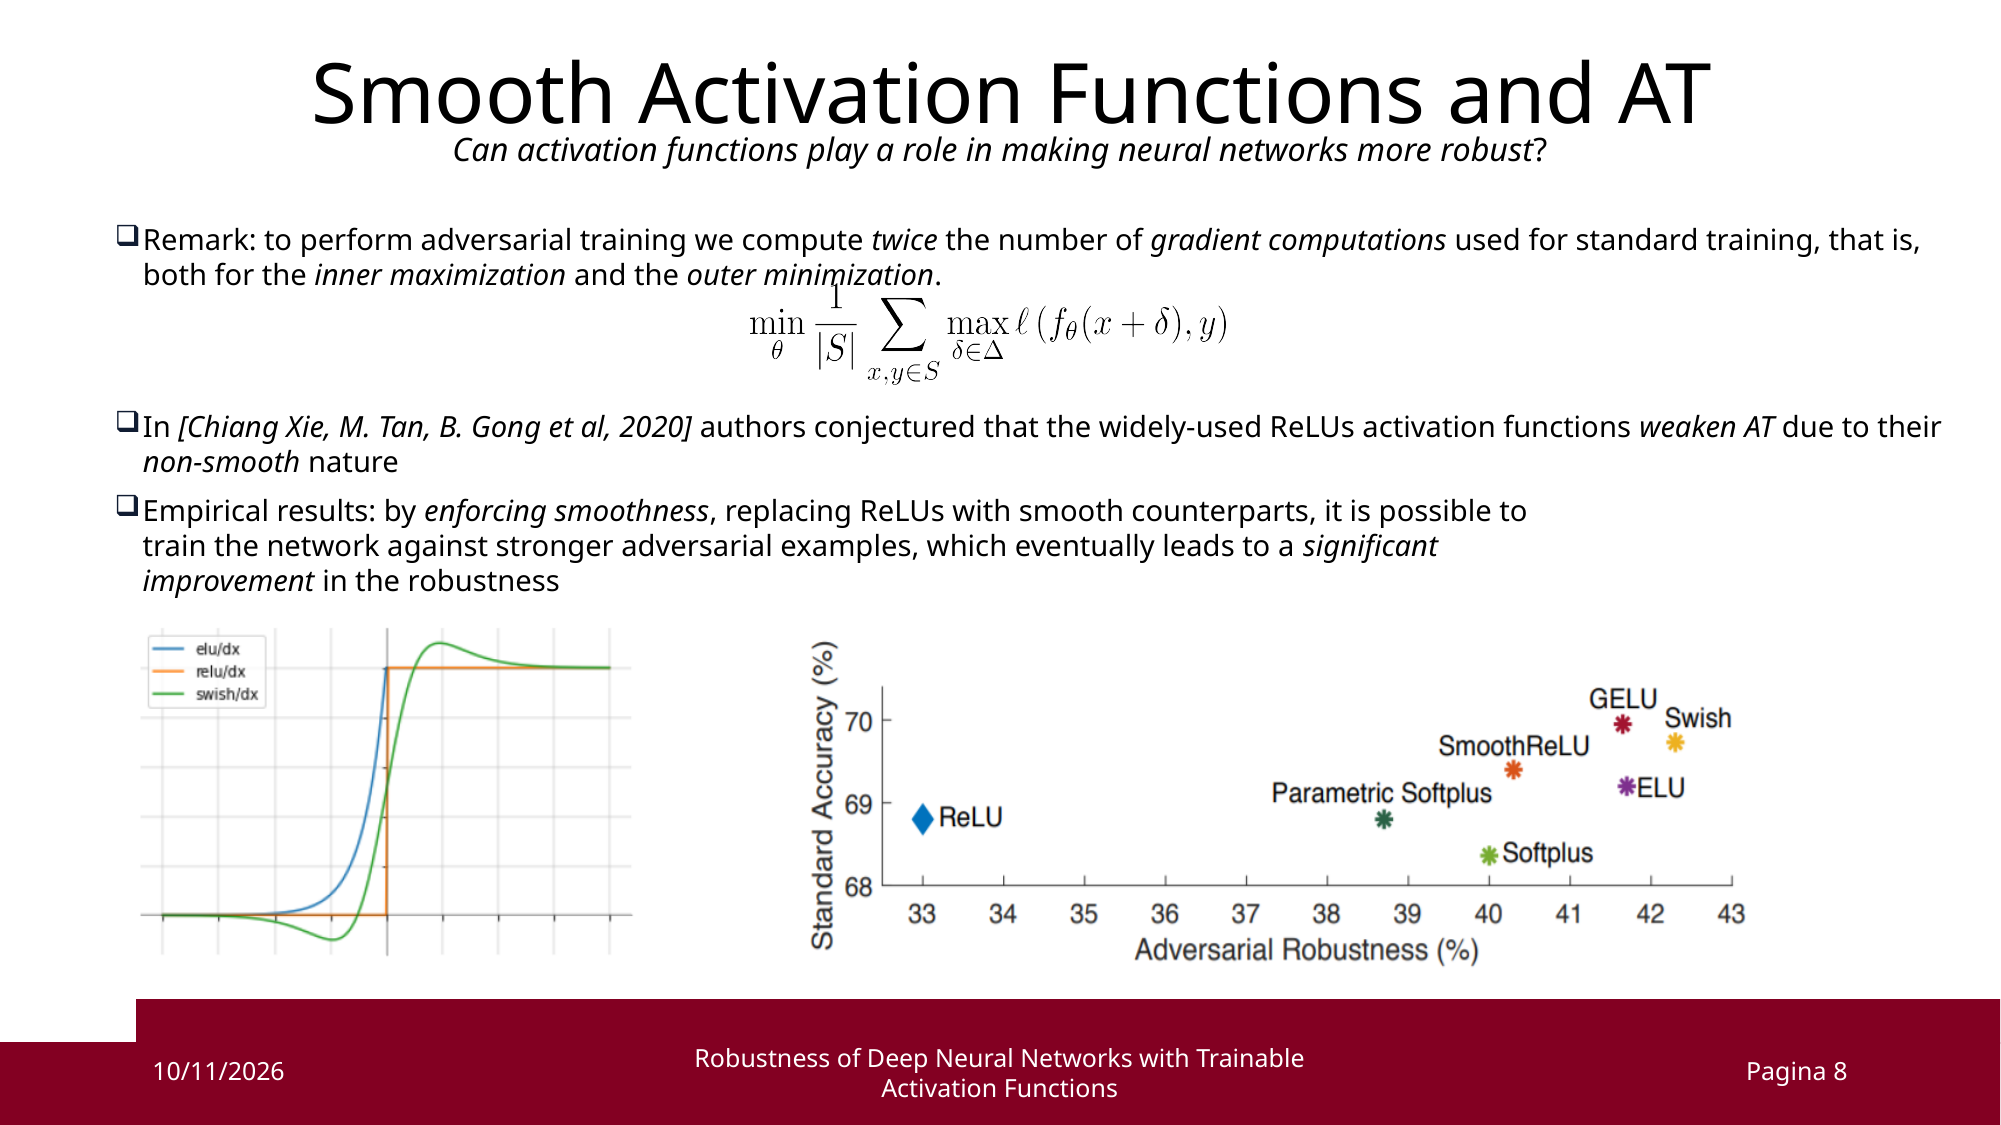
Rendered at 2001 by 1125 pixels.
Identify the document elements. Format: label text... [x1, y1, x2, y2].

text_box Empirical results: by enforcing smoothness, replacing ReLUs with smooth counterparts, it is possible to train the network against stronger adversarial examples, which eventually leads to a significant improvement in the robustness [99, 484, 1565, 605]
text_box Can activation functions play a role in making neural networks more robust? [407, 121, 1593, 176]
text_box Remark: to perform adversarial training we compute twice the number of gradient computations used for standard training, that is, both for the inner maximization and the outer minimization. [99, 214, 1950, 299]
picture [749, 283, 1226, 385]
title Smooth Activation Functions and AT [150, 0, 1875, 205]
picture [799, 627, 1754, 980]
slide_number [137, 1042, 588, 1103]
footer Robustness of Deep Neural Networks with Trainable Activation Functions [662, 1042, 1338, 1103]
slide_number Pagina 8 [1412, 1042, 1863, 1103]
picture [137, 627, 641, 962]
text_box In [Chiang Xie, M. Tan, B. Gong et al, 2020] authors conjectured that the widely-used ReLUs activation functions weaken AT due to their non-smooth nature [99, 401, 2000, 486]
